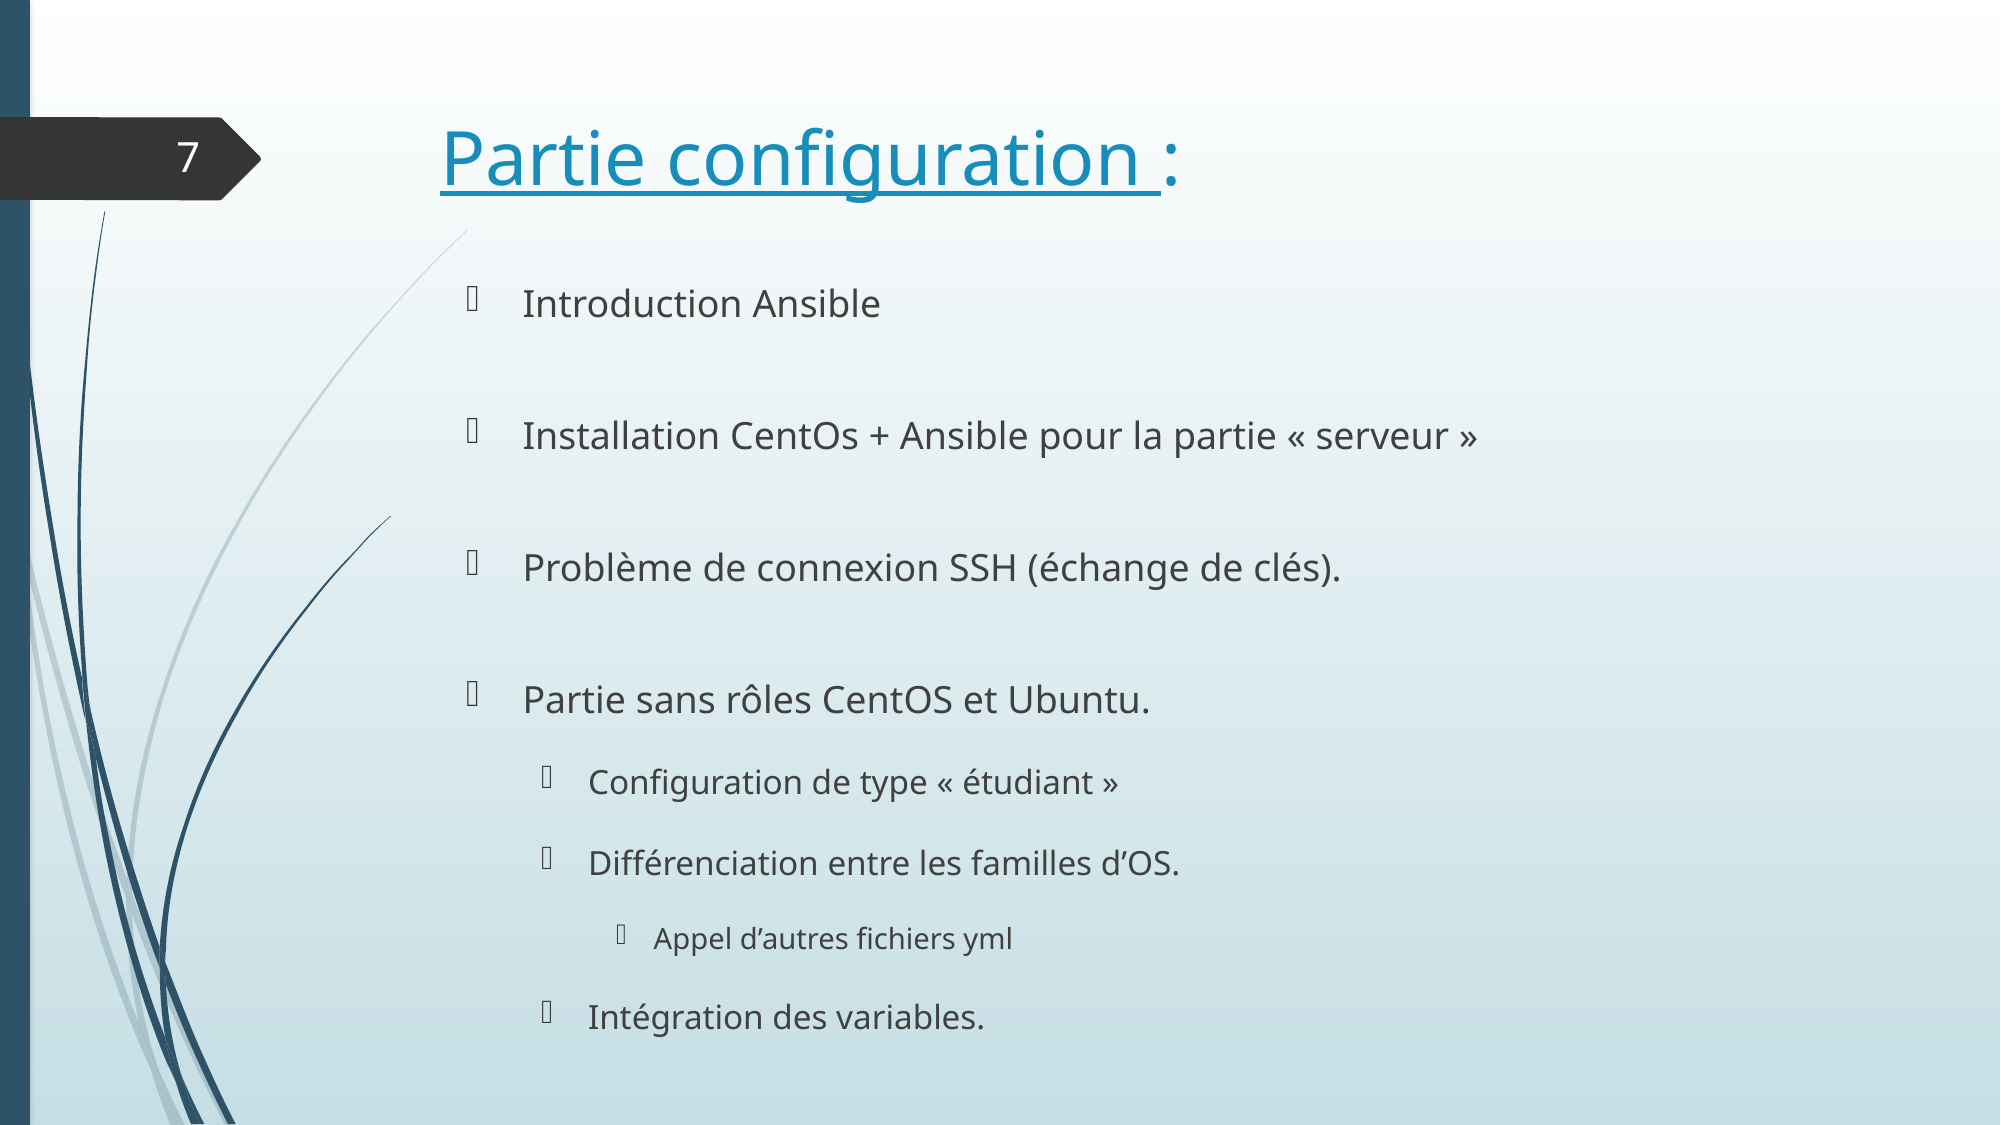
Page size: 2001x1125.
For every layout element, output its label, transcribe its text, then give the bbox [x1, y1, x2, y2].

slide_number 6 [87, 129, 216, 190]
title Partie configuration : [425, 102, 1888, 313]
list Introduction Ansible Installation CentOs + Ansible pour la partie « serveur » Problème de connexion SSH (échange de clés). Partie sans rôles CentOS et Ubuntu. Configuration de type « étudiant » Différenciation entre les familles d’OS. Appel d’autres fichiers yml Intégration des variables. [451, 272, 1862, 1053]
